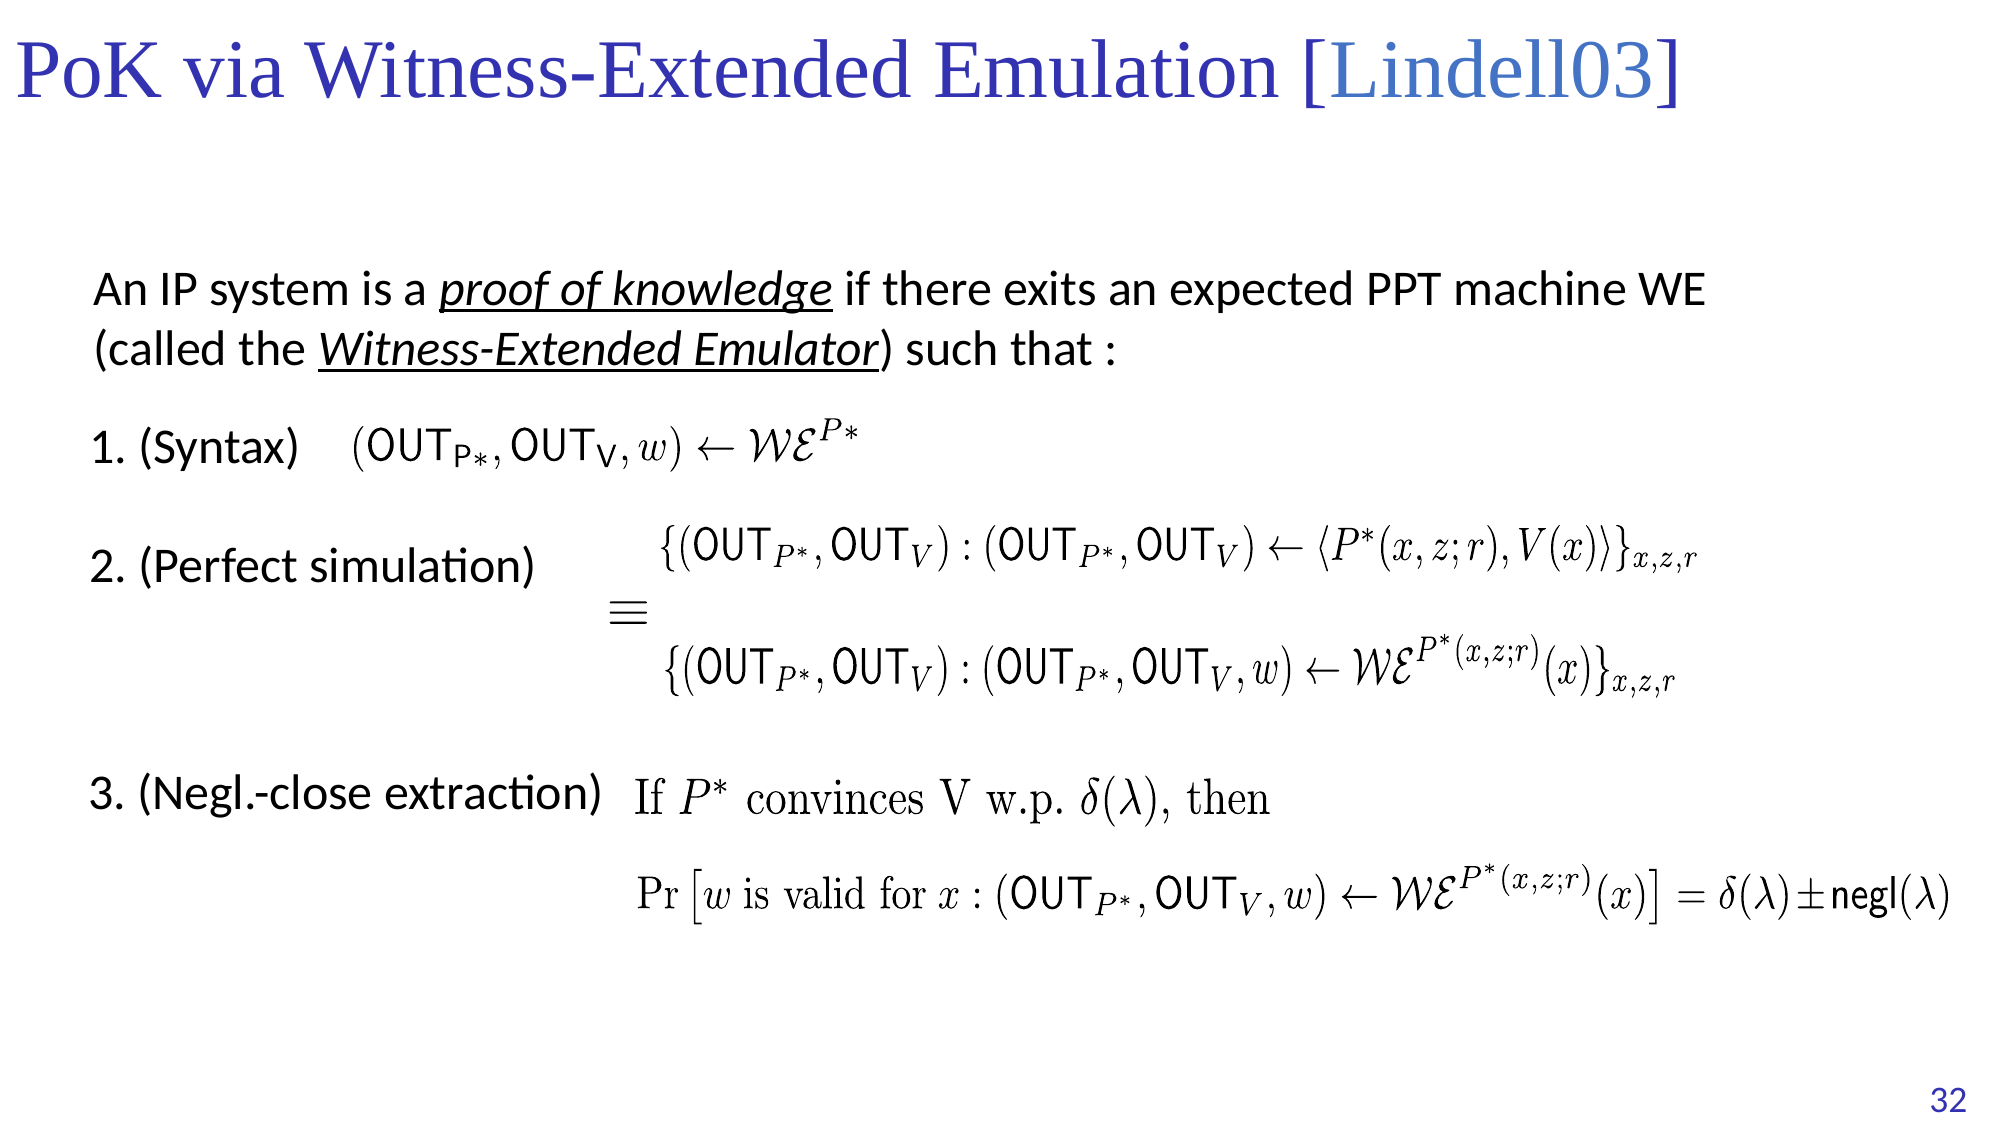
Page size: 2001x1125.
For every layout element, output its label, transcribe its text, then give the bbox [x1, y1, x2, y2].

title PoK via Witness-Extended Emulation [Lindell03] [0, 0, 1725, 142]
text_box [635, 775, 1270, 827]
text_box 2. (Perfect simulation) [74, 525, 641, 601]
text_box 1. (Syntax) [74, 405, 328, 481]
text_box An IP system is a proof of knowledge if there exits an expected PPT machine WE (called the Witness-Extended Emulator) such that : [78, 248, 1771, 384]
text_box 3. (Negl.-close extraction) [73, 751, 627, 827]
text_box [637, 863, 1949, 925]
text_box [354, 418, 858, 472]
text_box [660, 524, 1697, 574]
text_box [665, 633, 1675, 698]
